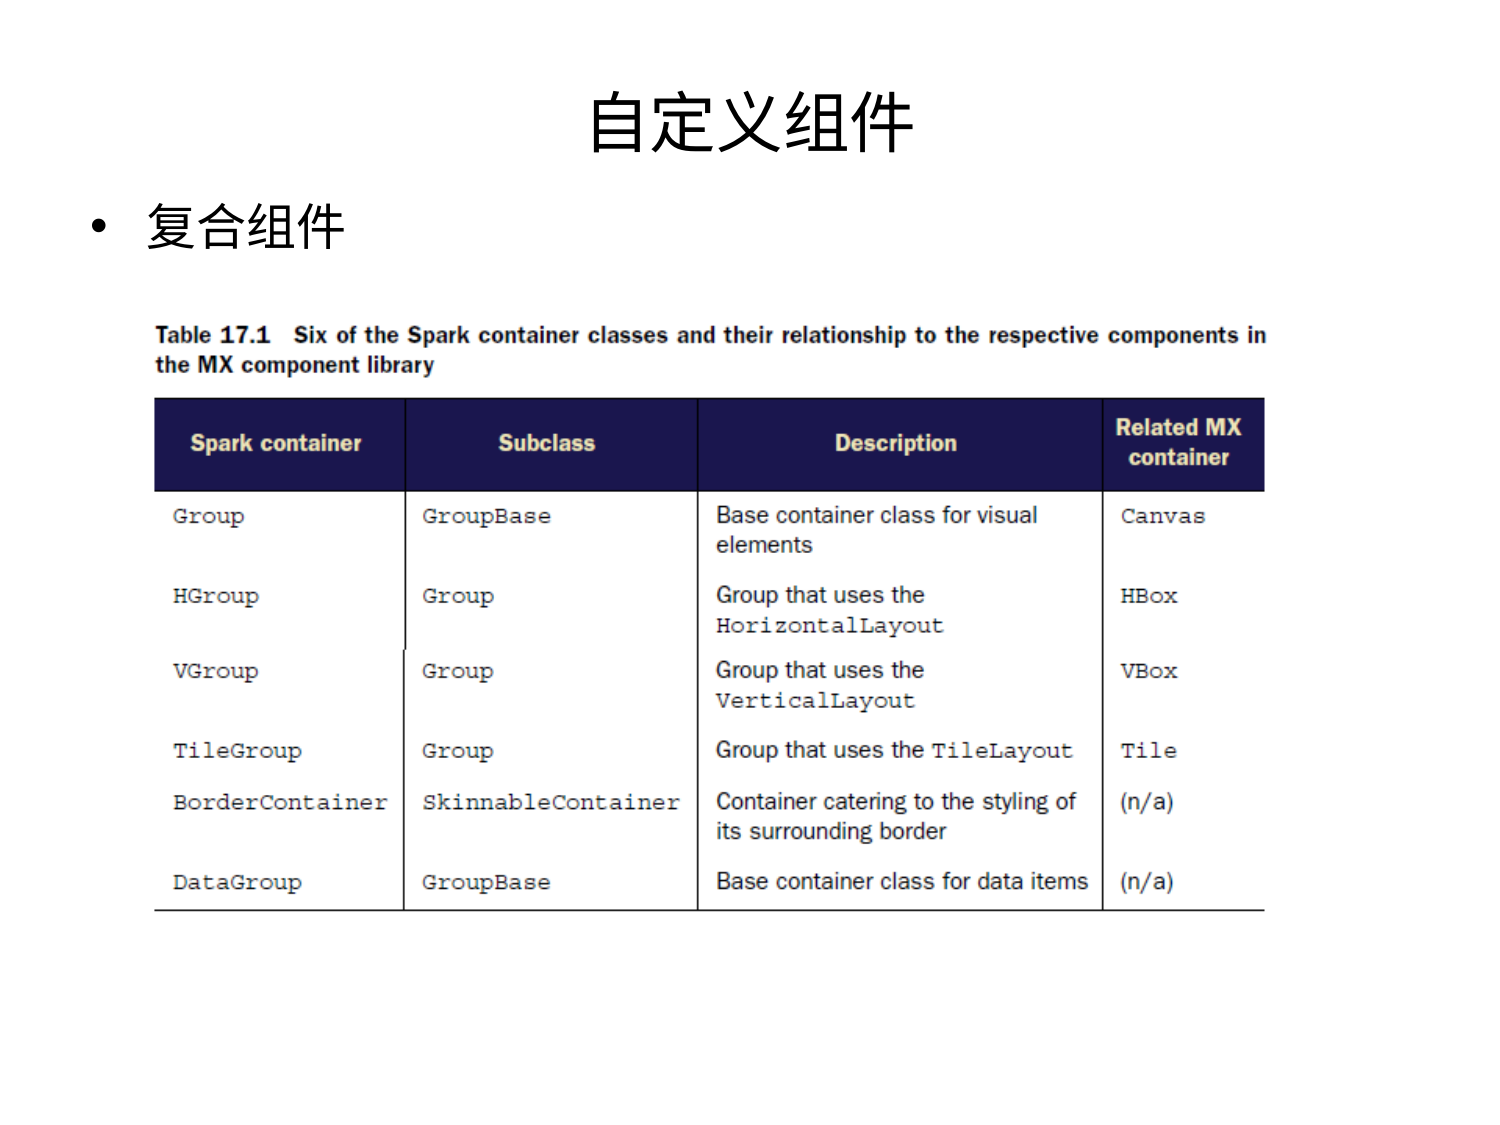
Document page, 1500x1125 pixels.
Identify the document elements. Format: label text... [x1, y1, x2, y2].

list 复合组件 [75, 187, 1425, 1100]
title 自定义组件 [75, 50, 1425, 187]
picture [149, 312, 1282, 927]
